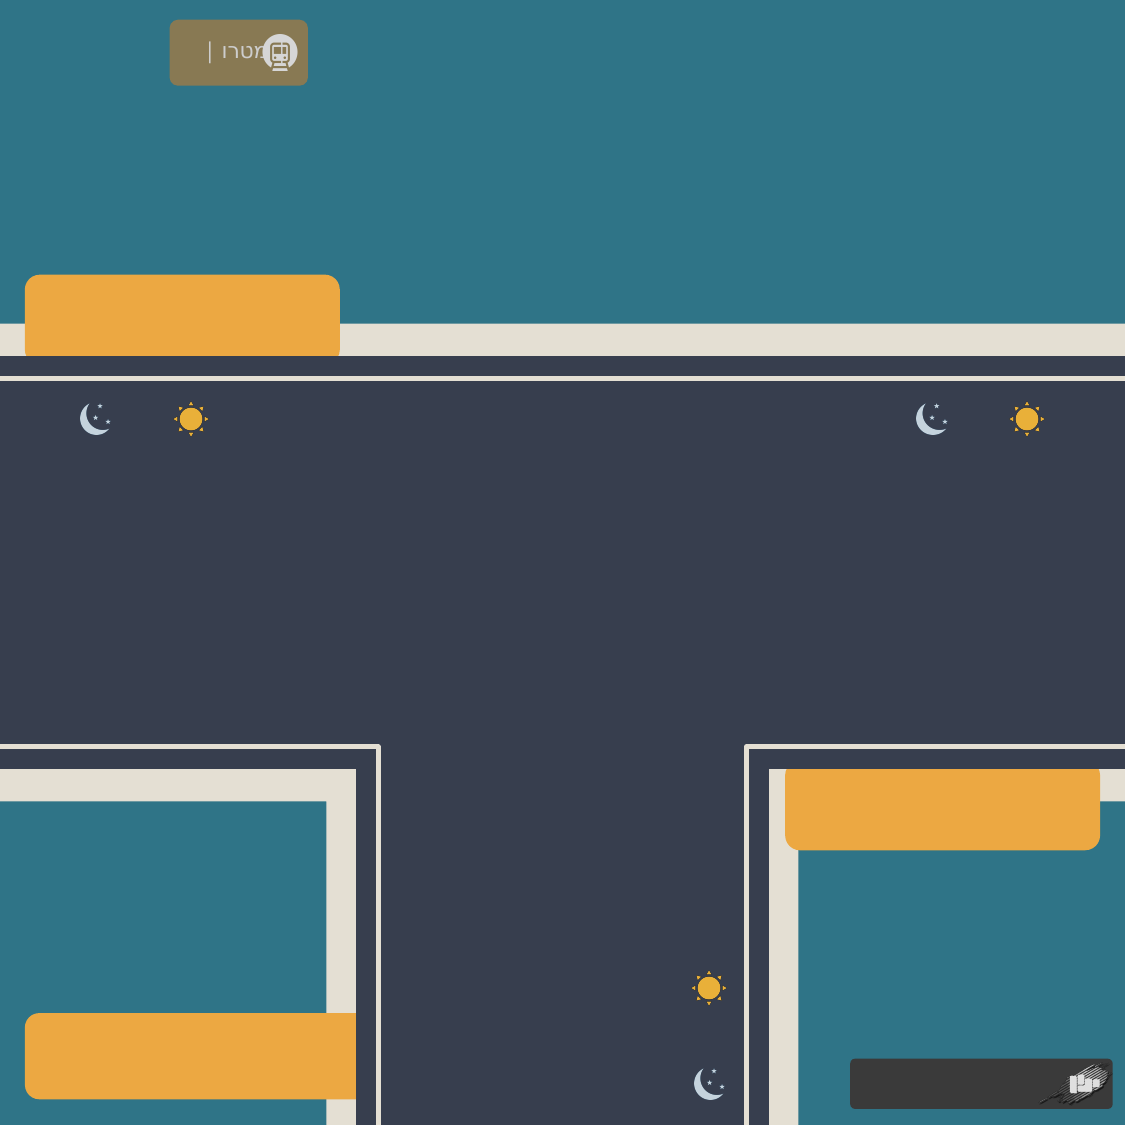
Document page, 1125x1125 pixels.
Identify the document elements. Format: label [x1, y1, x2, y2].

picture [172, 400, 209, 437]
text_box [1102, 771, 1125, 803]
text_box [0, 321, 23, 354]
text_box [849, 1058, 1114, 1110]
picture [693, 1068, 725, 1100]
text_box [783, 771, 1103, 853]
text_box [342, 321, 1125, 354]
text_box [0, 771, 354, 1010]
text_box [22, 272, 342, 354]
picture [80, 402, 112, 435]
text_box [0, 354, 1125, 376]
picture [916, 402, 948, 435]
text_box [0, 749, 376, 1125]
text_box [324, 1102, 354, 1125]
text_box [22, 1010, 354, 1102]
text_box [169, 19, 309, 86]
text_box [749, 749, 1125, 1125]
picture [1009, 400, 1045, 437]
picture [691, 970, 727, 1007]
text_box [771, 771, 801, 1125]
text_box [0, 376, 1125, 1125]
